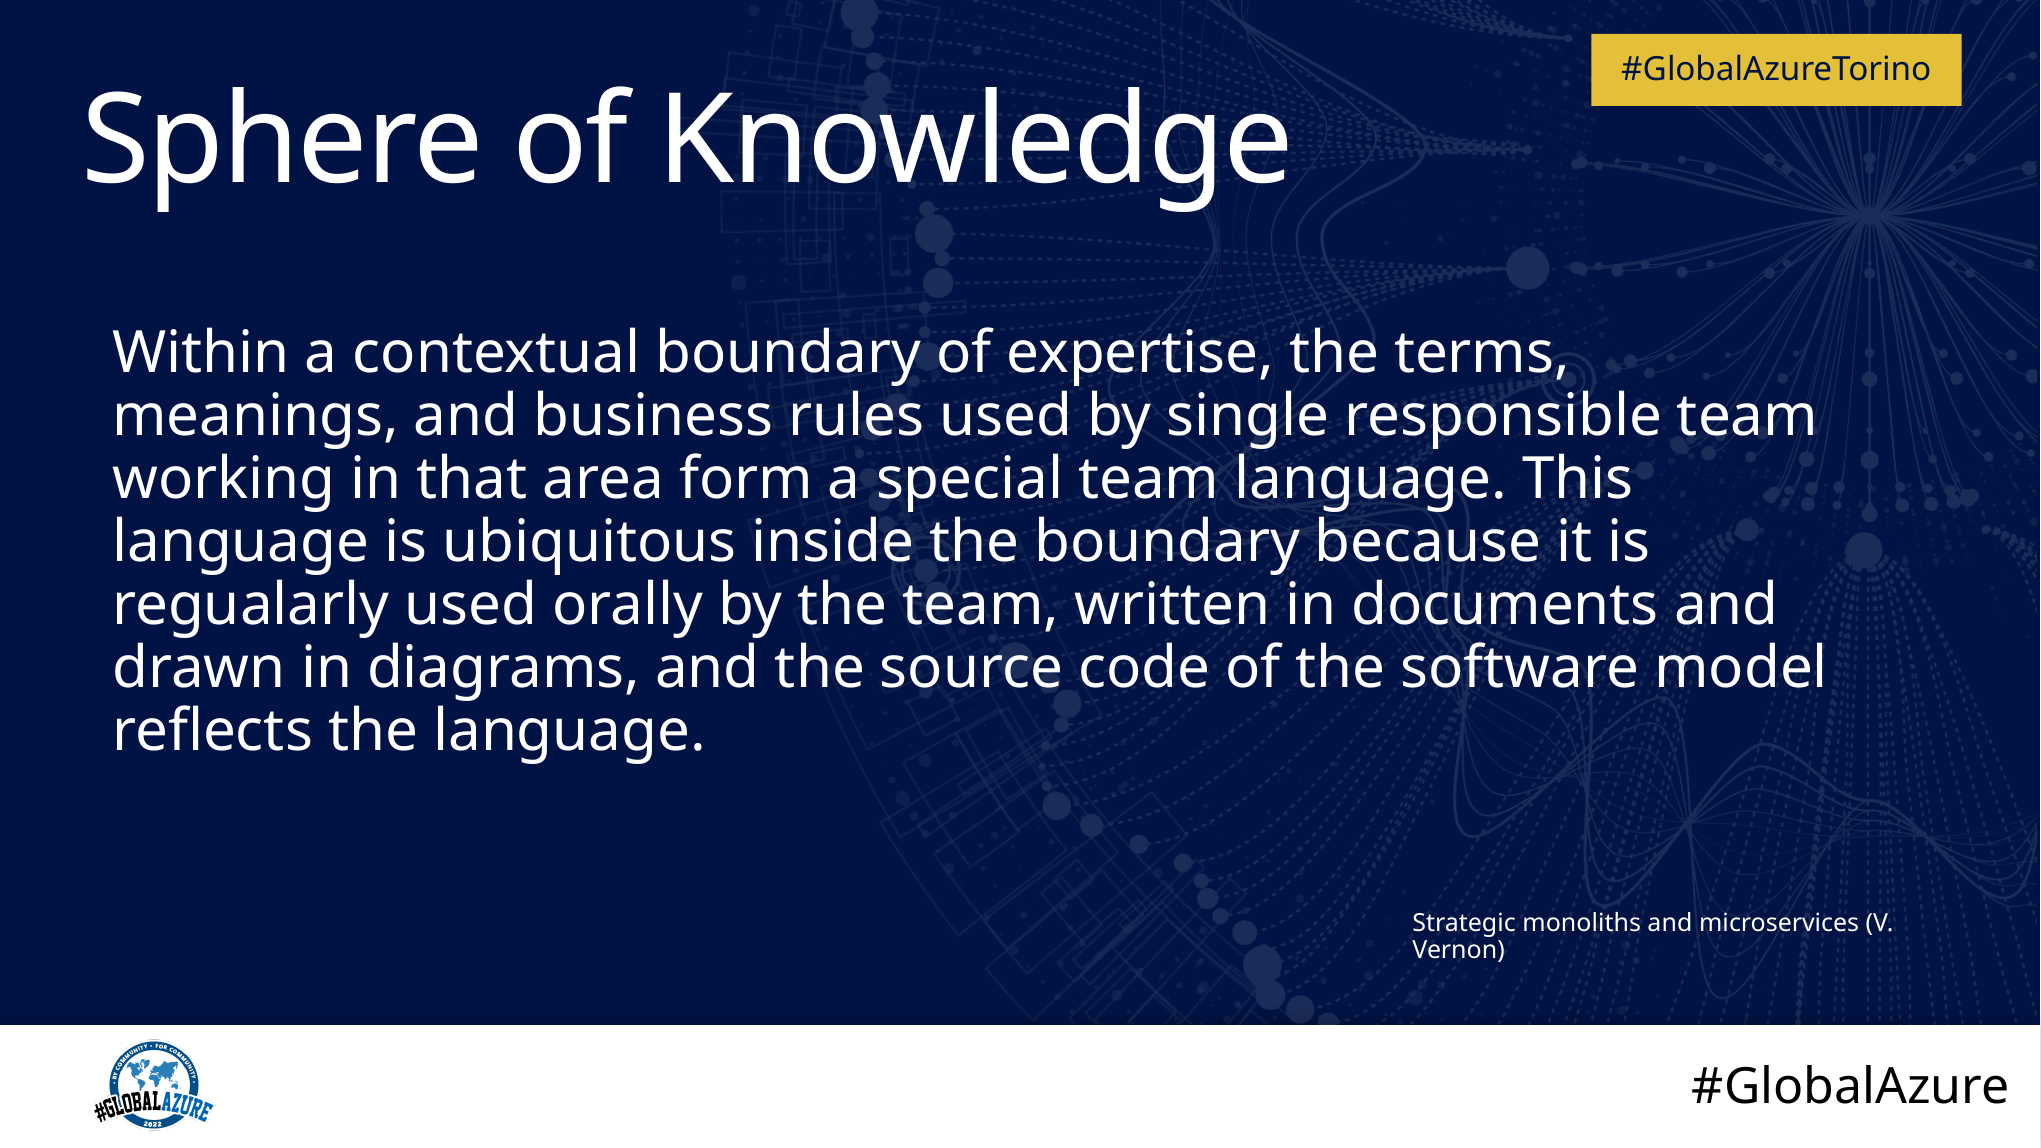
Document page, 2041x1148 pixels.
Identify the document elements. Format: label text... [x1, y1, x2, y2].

text_box Strategic monoliths and microservices (V. Vernon) [1382, 886, 2020, 988]
text_box Within a contextual boundary of expertise, the terms, meanings, and business rules used by single responsible team working in that area form a special team language. This language is ubiquitous inside the boundary because it is regualarly used orally by the team, written in documents and drawn in diagrams, and the source code of the software model reflects the language. [82, 298, 1870, 788]
title Sphere of Knowledge [57, 61, 1483, 212]
picture [90, 1037, 217, 1134]
